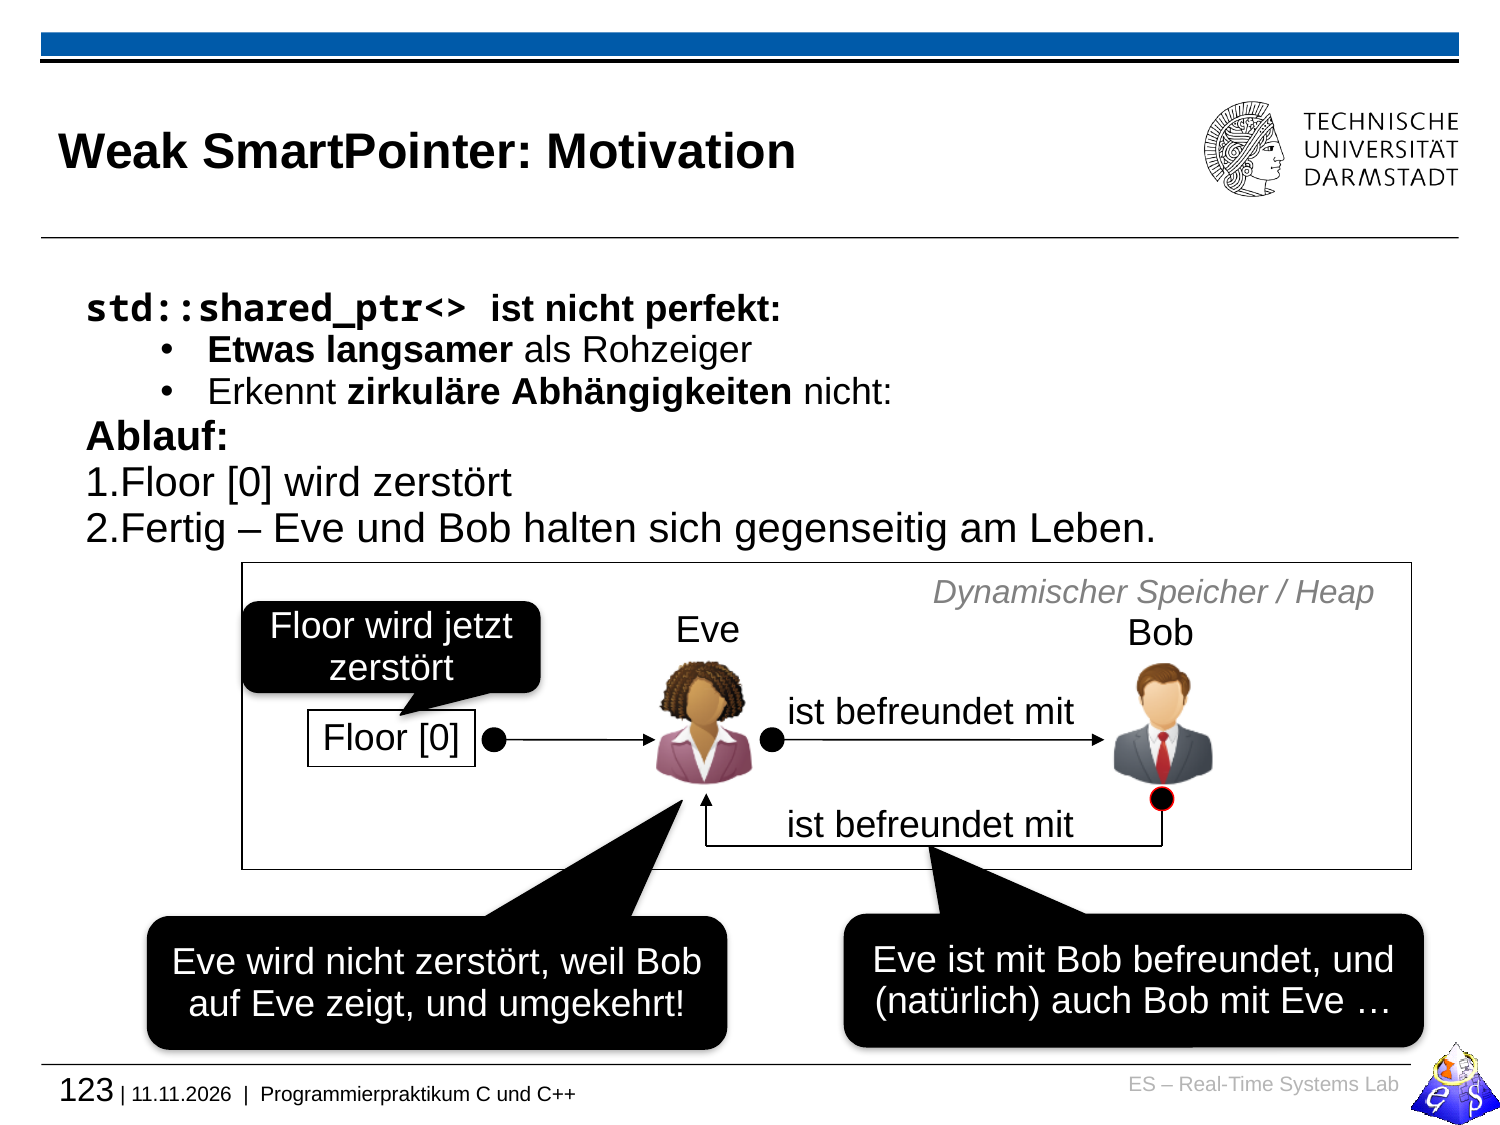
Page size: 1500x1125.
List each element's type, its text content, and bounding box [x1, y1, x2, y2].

text_box [506, 733, 650, 746]
text_box [482, 728, 506, 752]
text_box Floor [0] [307, 710, 475, 767]
picture [1104, 662, 1219, 788]
text_box Floor wird jetzt zerstört [242, 601, 541, 716]
text_box [1150, 795, 1174, 811]
title Weak SmartPointer: Motivation [58, 80, 1187, 218]
text_box [766, 741, 784, 752]
picture [1411, 1041, 1500, 1125]
picture [1187, 84, 1483, 214]
picture [655, 656, 761, 788]
text_box std::shared_ptr<> ist nicht perfekt: Etwas langsamer als Rohzeiger Erkennt zirkuläre Abhängigkeiten nicht: Ablauf: Floor [0] wird zerstört Fertig – Eve und Bob halten sich gegenseitig am Leben. [70, 231, 1184, 560]
text_box [1091, 741, 1099, 746]
text_box [708, 741, 1161, 845]
text_box ist befreundet mit [762, 797, 1099, 845]
text_box Dynamischer Speicher / Heap [917, 562, 1390, 618]
text_box Bob [1108, 604, 1213, 660]
text_box ist befreundet mit [766, 683, 1099, 741]
text_box [959, 562, 1412, 870]
text_box [242, 562, 1108, 870]
text_box Eve wird nicht zerstört, weil Bob auf Eve zeigt, und umgekehrt! [146, 799, 728, 1050]
text_box Eve ist mit Bob befreundet, und (natürlich) auch Bob mit Eve … [843, 854, 1424, 1048]
text_box Eve [655, 601, 761, 656]
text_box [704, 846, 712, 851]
